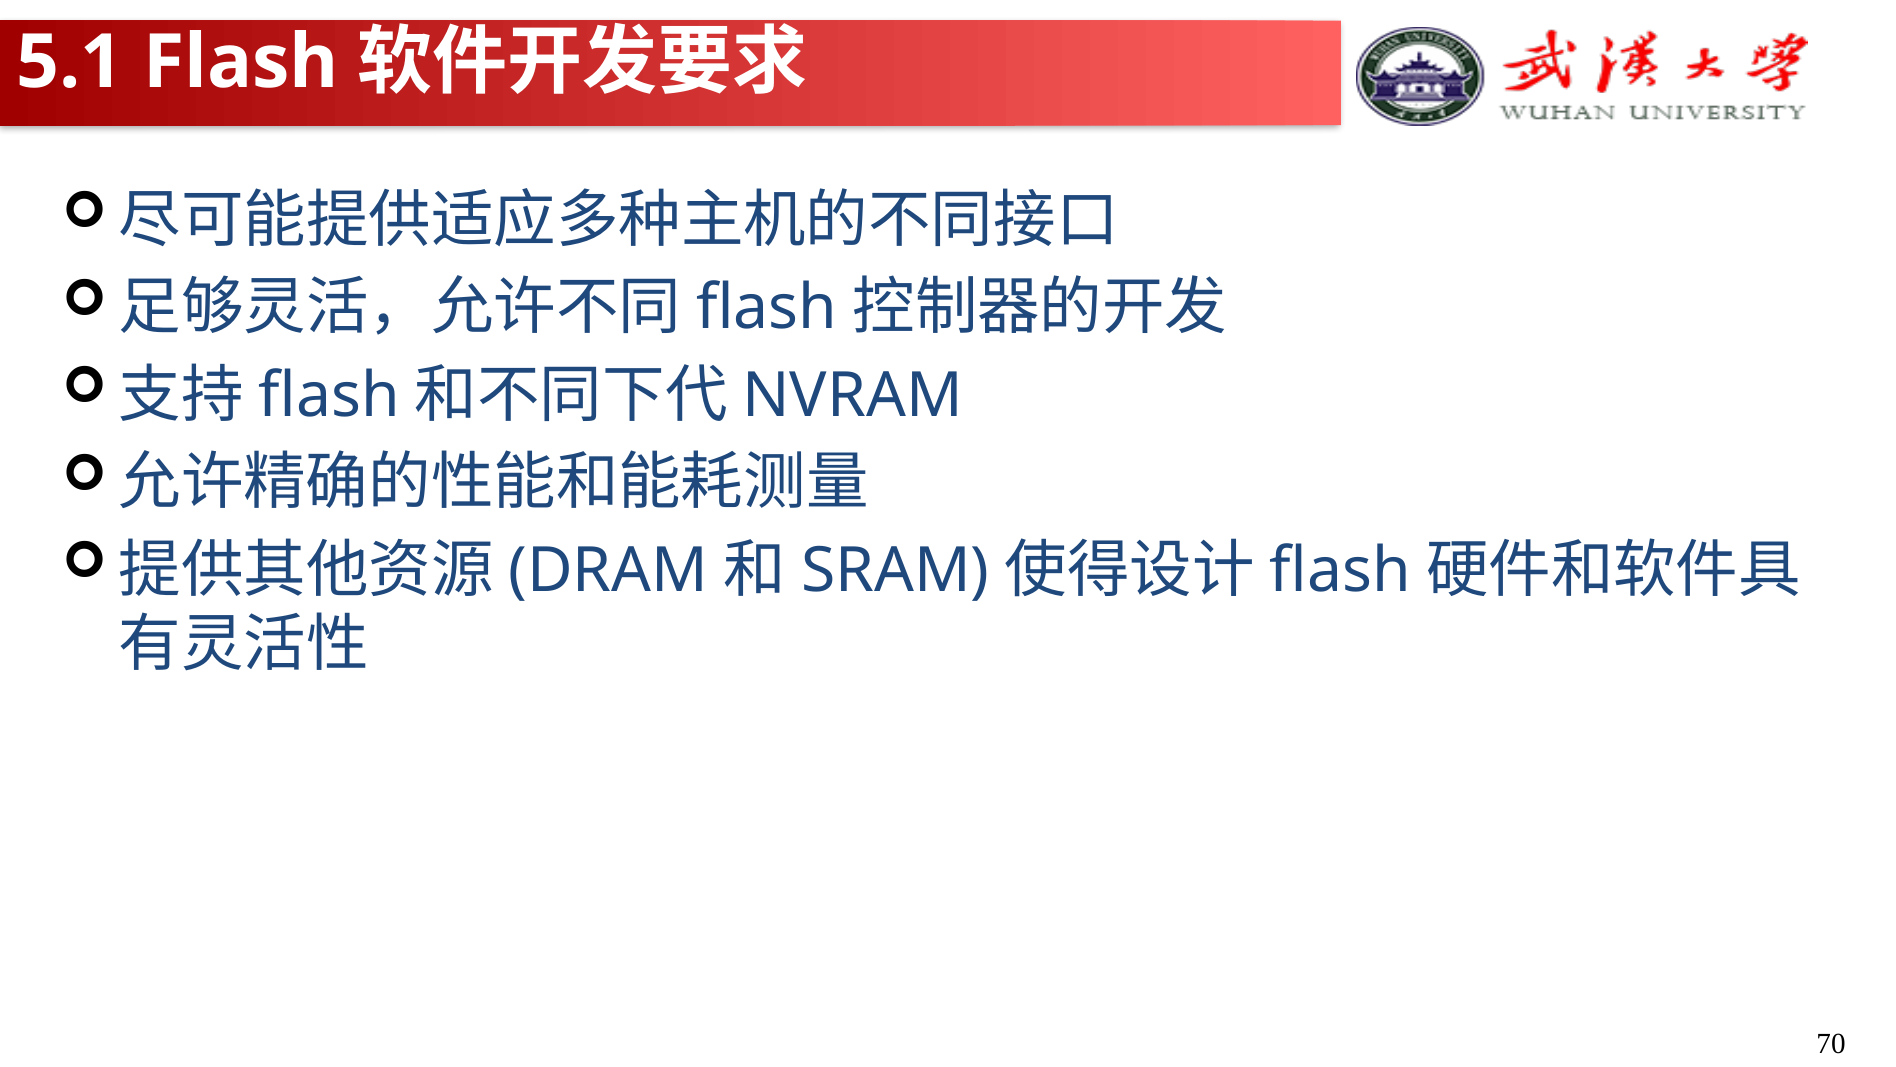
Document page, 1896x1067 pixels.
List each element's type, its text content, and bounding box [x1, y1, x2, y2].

list 尽可能提供适应多种主机的不同接口 足够灵活，允许不同flash控制器的开发 支持flash和不同下代NVRAM 允许精确的性能和能耗测量 提供其他资源(DRAM和SRAM)使得设计flash硬件和软件具有灵活性 [61, 178, 1808, 970]
picture [1356, 102, 1808, 126]
title 5.1 Flash软件开发要求 [16, 12, 1880, 102]
